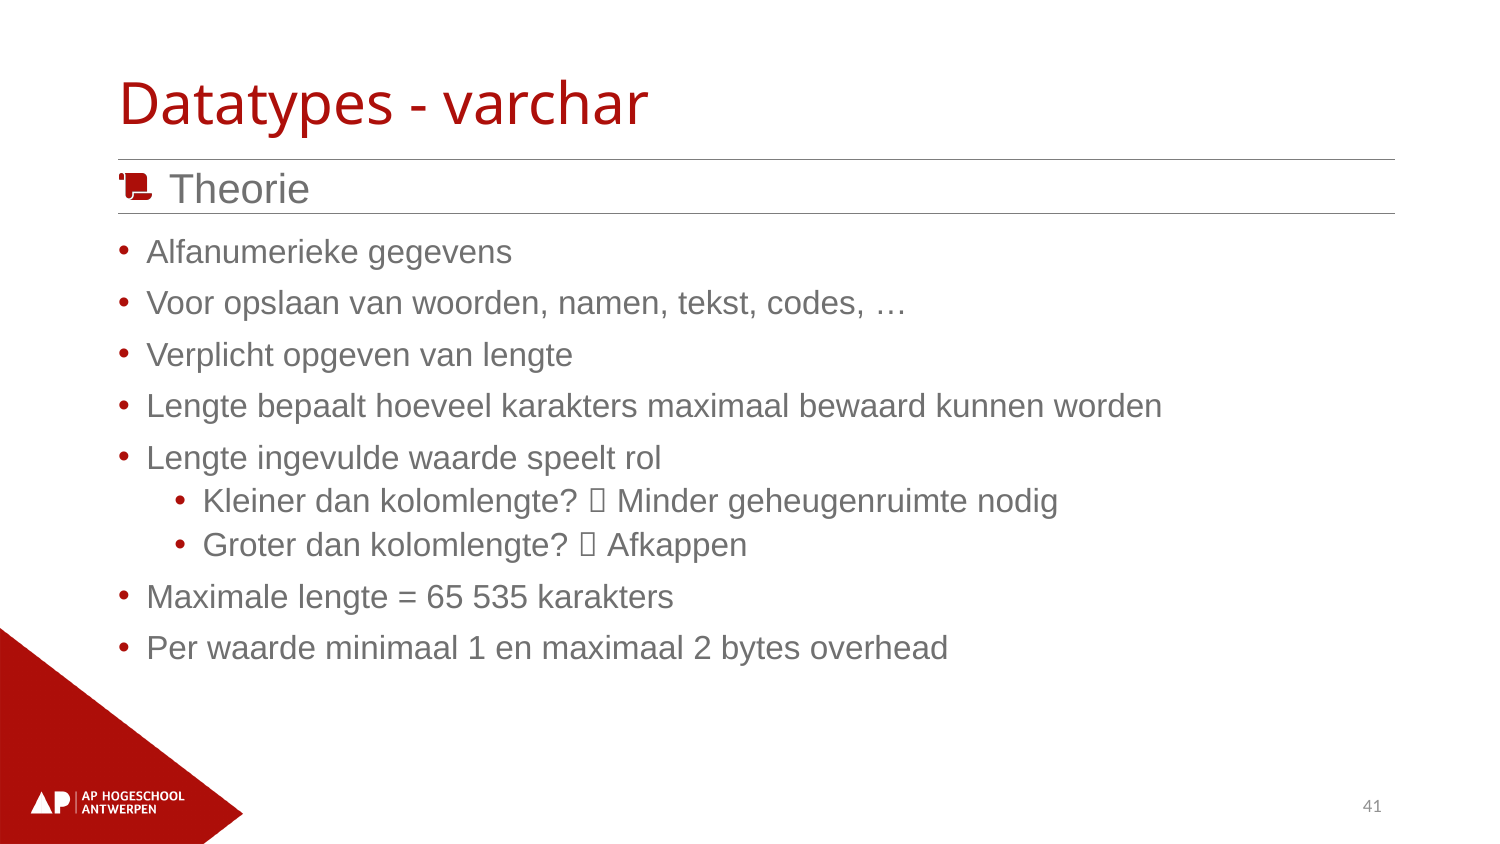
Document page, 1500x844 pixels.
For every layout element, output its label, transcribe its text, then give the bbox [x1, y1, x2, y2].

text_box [118, 154, 1429, 220]
slide_number 41 [1263, 782, 1397, 827]
picture [0, 623, 246, 844]
title Datatypes - varchar [103, 66, 1397, 141]
list Alfanumerieke gegevens Voor opslaan van woorden, namen, tekst, codes, … Verplicht opgeven van lengte Lengte bepaalt hoeveel karakters maximaal bewaard kunnen worden Lengte ingevulde waarde speelt rol Kleiner dan kolomlengte?  Minder geheugenruimte nodig Groter dan kolomlengte?  Afkappen Maximale lengte = 65 535 karakters Per waarde minimaal 1 en maximaal 2 bytes overhead [103, 226, 1397, 690]
